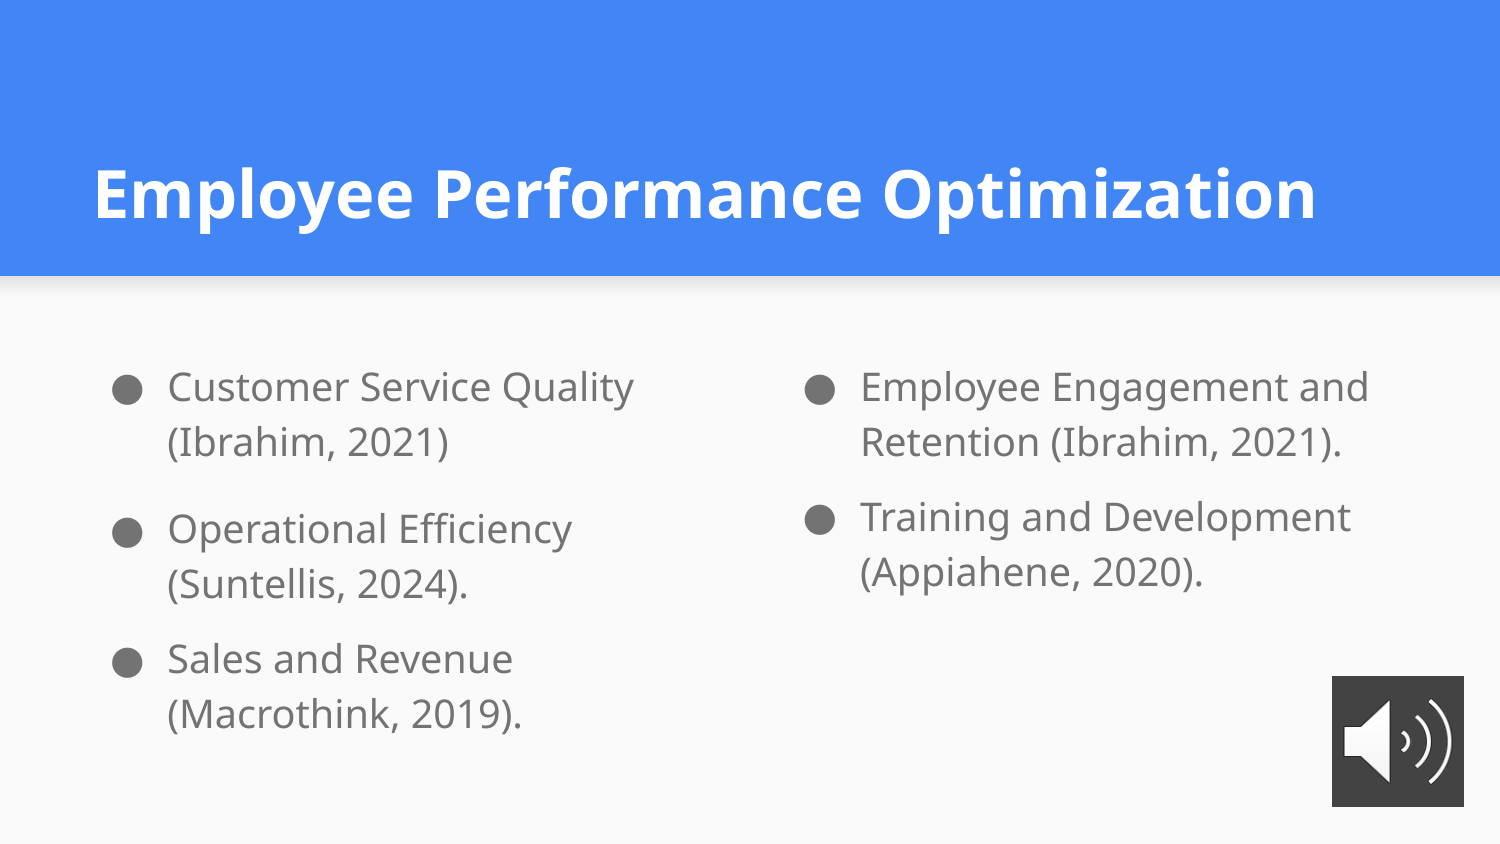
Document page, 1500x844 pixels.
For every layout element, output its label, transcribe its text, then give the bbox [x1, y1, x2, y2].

picture [1330, 674, 1465, 809]
list Employee Engagement and Retention (Ibrahim, 2021). Training and Development (Appiahene, 2020). [770, 339, 1427, 785]
list Customer Service Quality (Ibrahim, 2021) Operational Efficiency (Suntellis, 2024). Sales and Revenue (Macrothink, 2019). [77, 339, 734, 785]
title Employee Performance Optimization [77, 121, 1427, 248]
